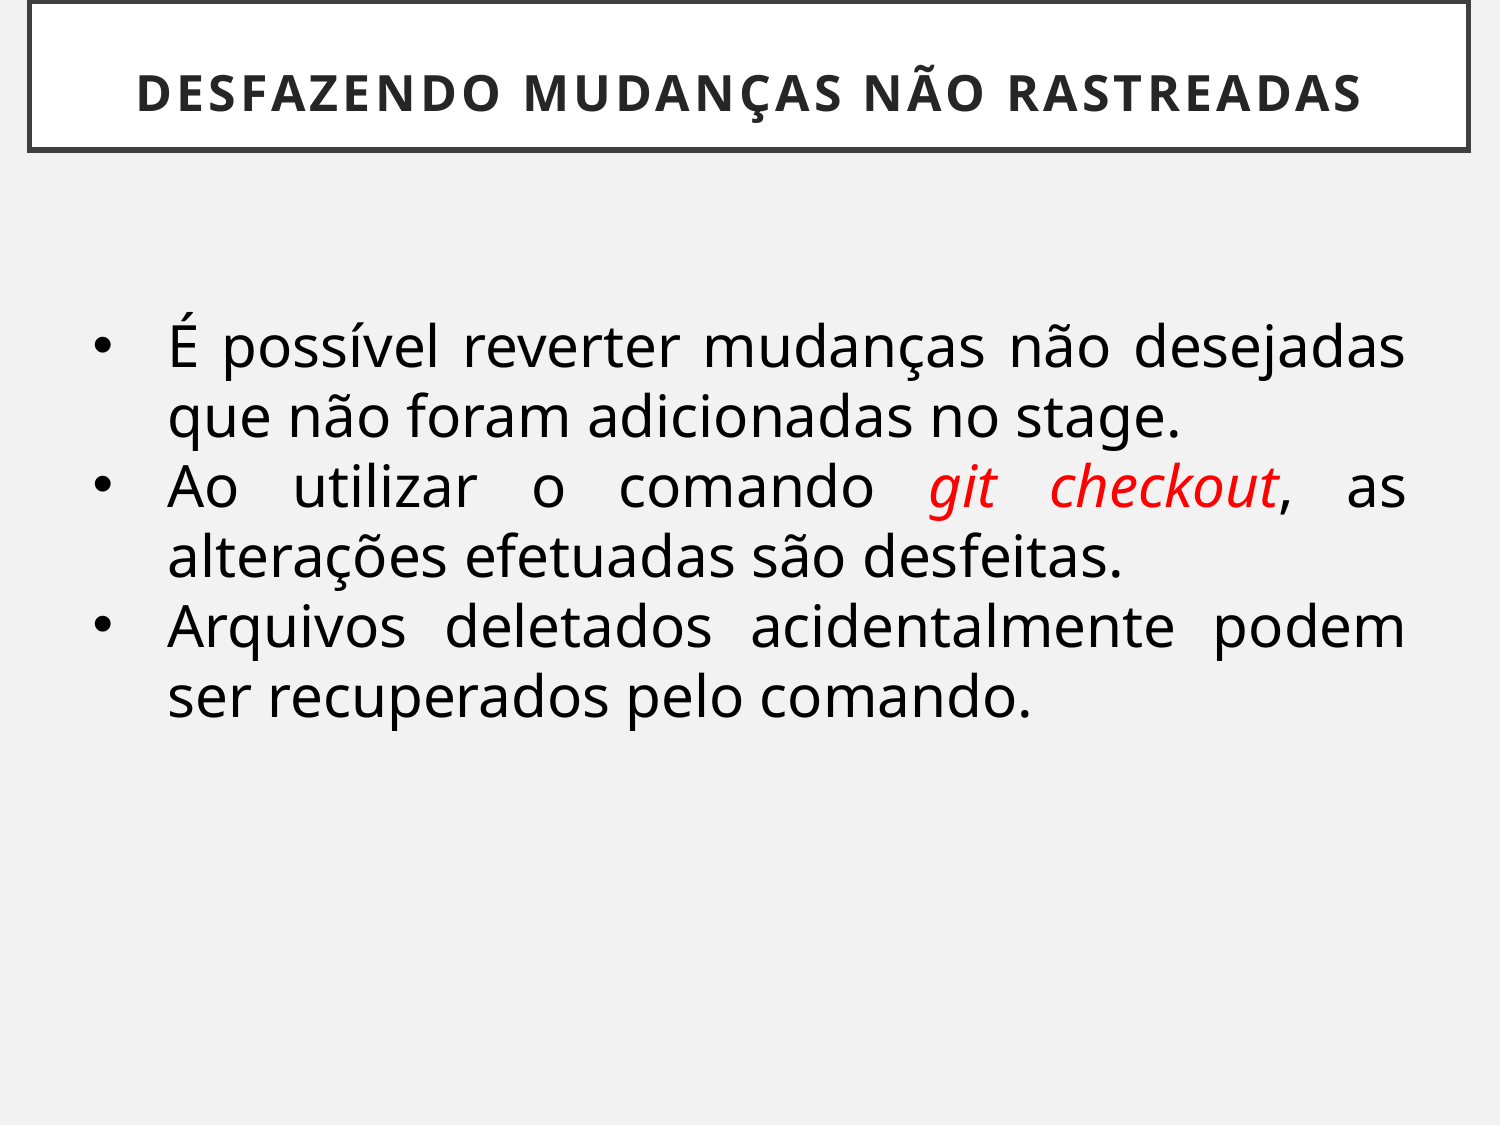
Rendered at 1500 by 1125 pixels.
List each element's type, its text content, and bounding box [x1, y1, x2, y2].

title DESFAZENDO MUDANÇAS NÃO RASTREADAS [27, 0, 1471, 153]
text_box É possível reverter mudanças não desejadas que não foram adicionadas no stage. Ao utilizar o comando git checkout, as alterações efetuadas são desfeitas. Arquivos deletados acidentalmente podem ser recuperados pelo comando. [78, 221, 1422, 737]
